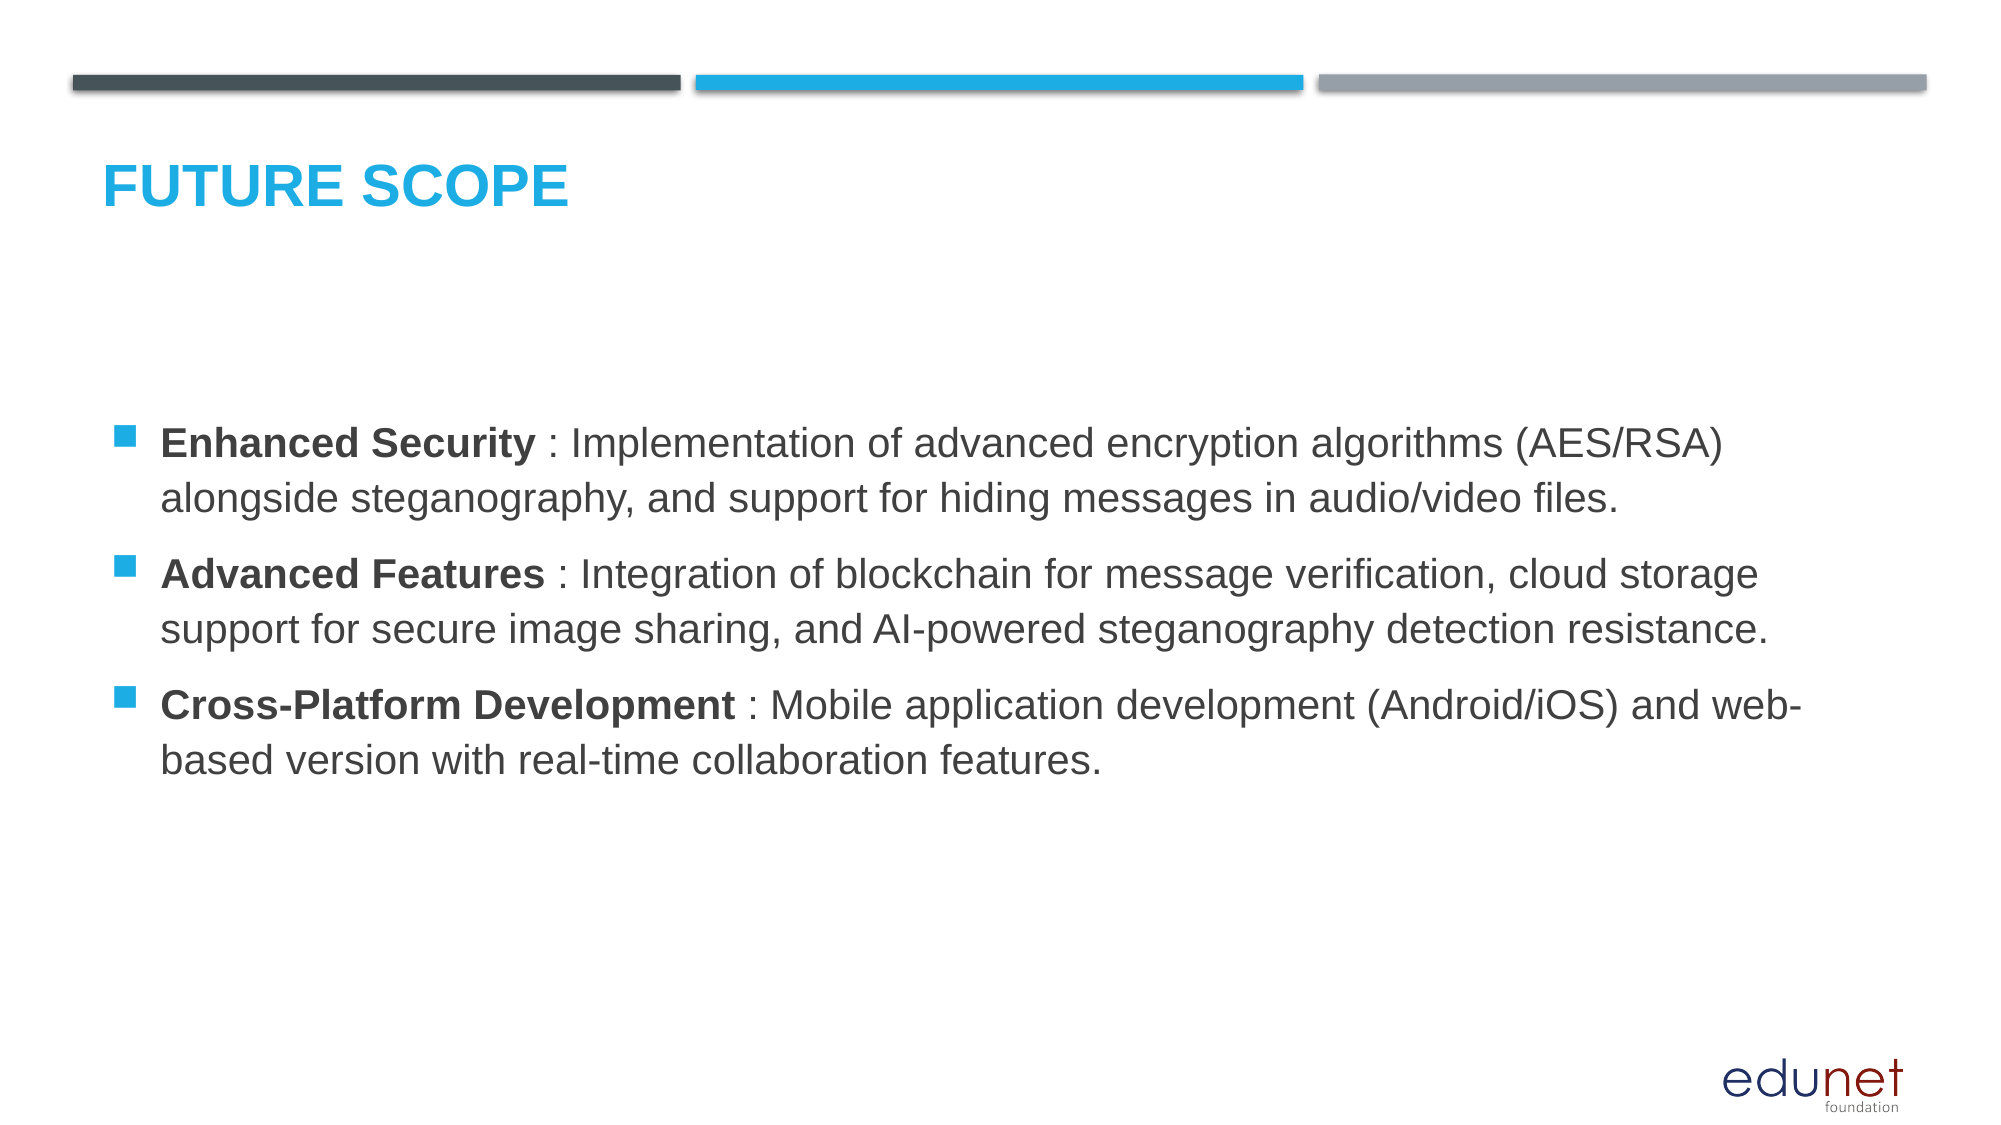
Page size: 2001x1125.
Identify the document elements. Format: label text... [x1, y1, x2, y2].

list Enhanced Security : Implementation of advanced encryption algorithms (AES/RSA) alongside steganography, and support for hiding messages in audio/video files. Advanced Features : Integration of blockchain for message verification, cloud storage support for secure image sharing, and AI-powered steganography detection resistance. Cross-Platform Development : Mobile application development (Android/iOS) and web-based version with real-time collaboration features. [95, 213, 1905, 981]
picture [1719, 1056, 1905, 1116]
text_box Future scope [87, 138, 1898, 226]
